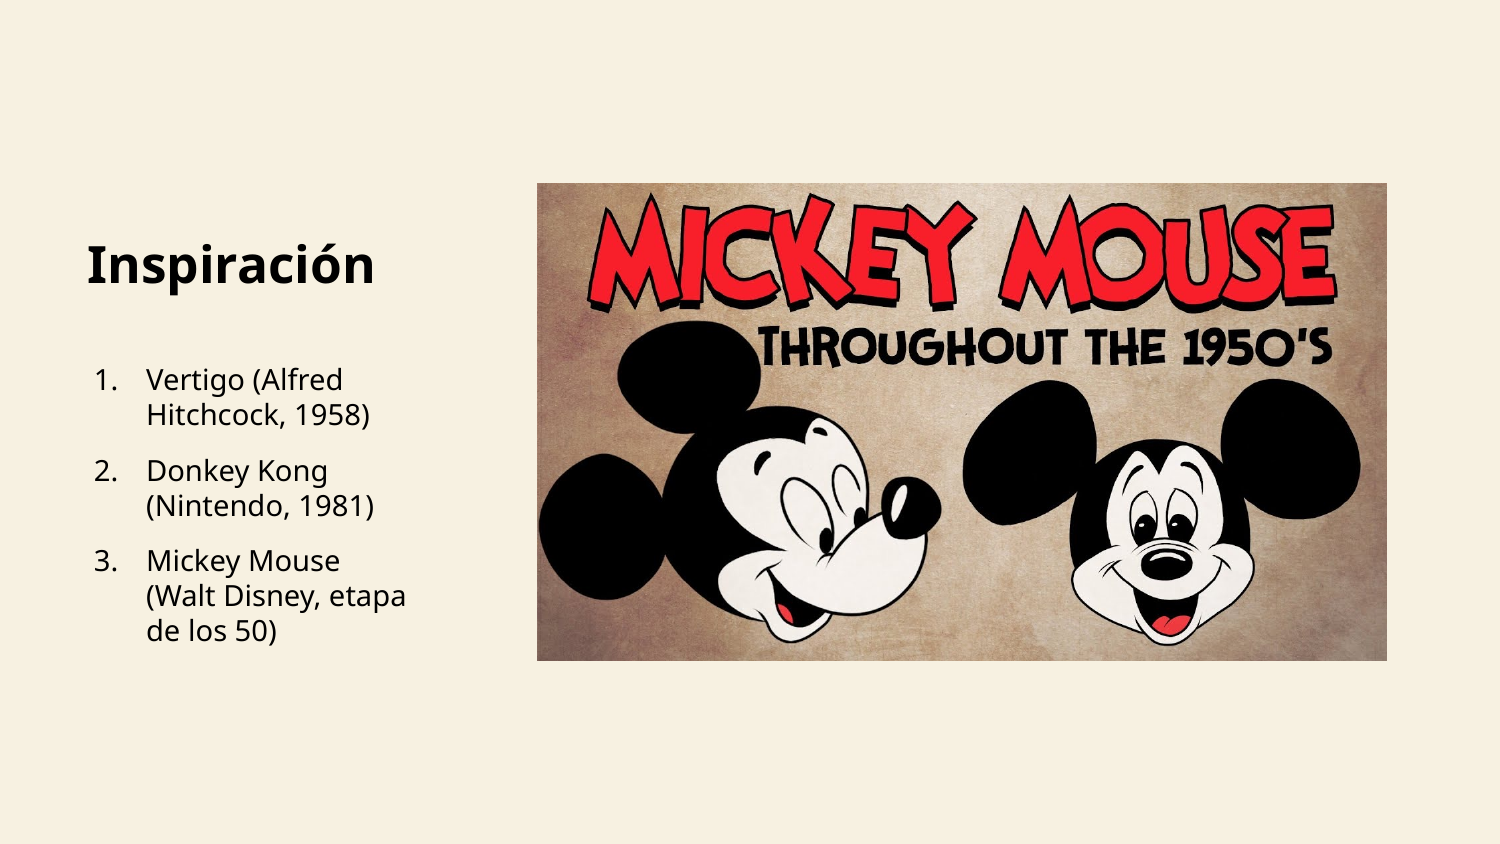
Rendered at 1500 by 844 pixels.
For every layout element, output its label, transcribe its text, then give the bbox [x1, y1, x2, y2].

text_box Vertigo (Alfred Hitchcock, 1958) Donkey Kong (Nintendo, 1981) Mickey Mouse (Walt Disney, etapa de los 50) [55, 346, 428, 663]
picture [537, 182, 1387, 661]
title Inspiración [72, 213, 394, 334]
